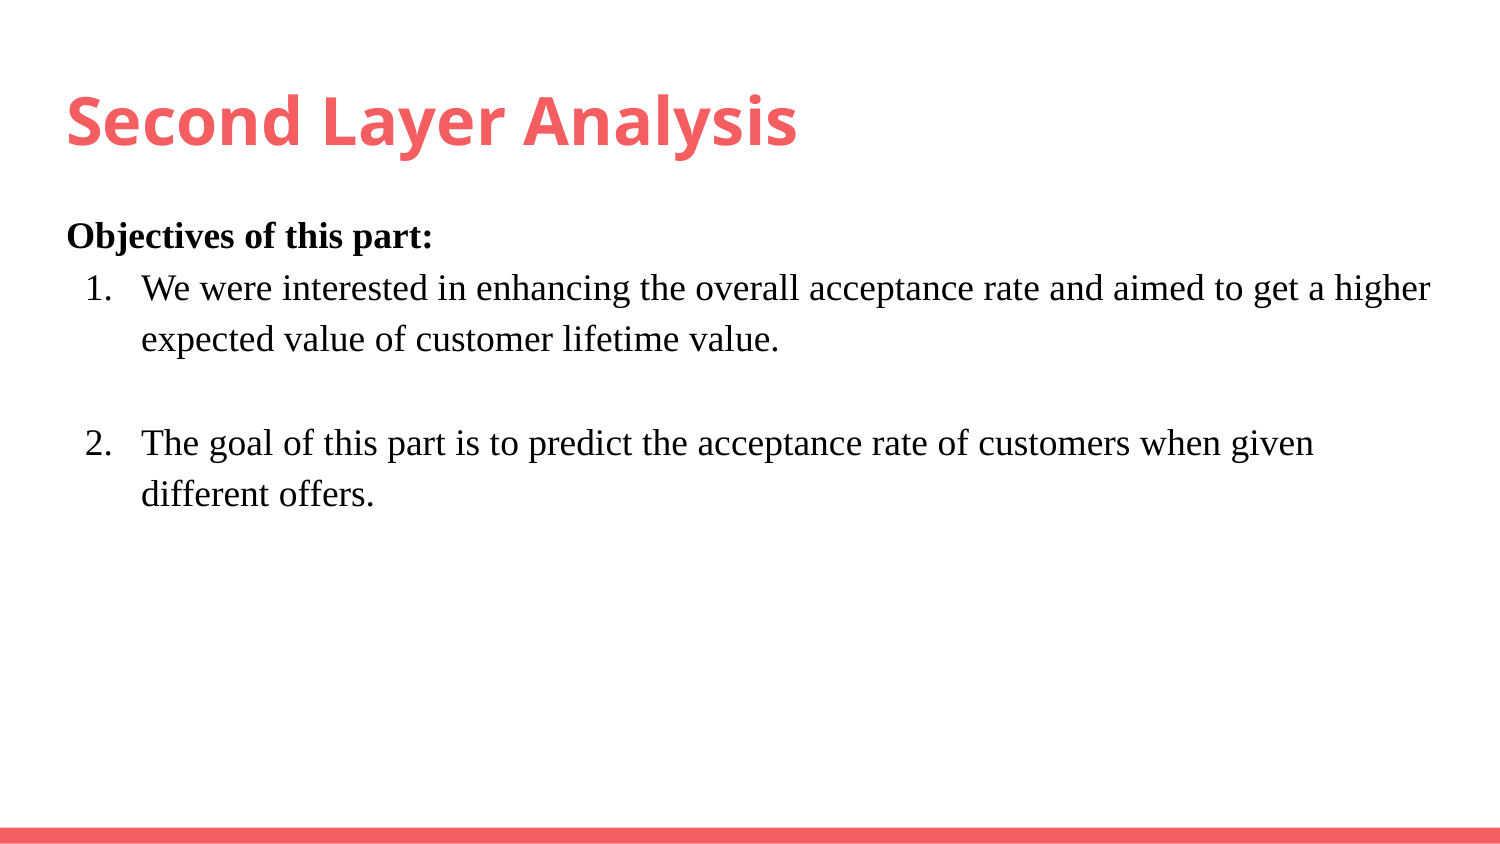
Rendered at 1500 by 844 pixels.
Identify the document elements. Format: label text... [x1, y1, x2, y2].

title Second Layer Analysis [51, 64, 1449, 167]
list Objectives of this part: We were interested in enhancing the overall acceptance rate and aimed to get a higher expected value of customer lifetime value. The goal of this part is to predict the acceptance rate of customers when given different offers. [51, 189, 1449, 750]
